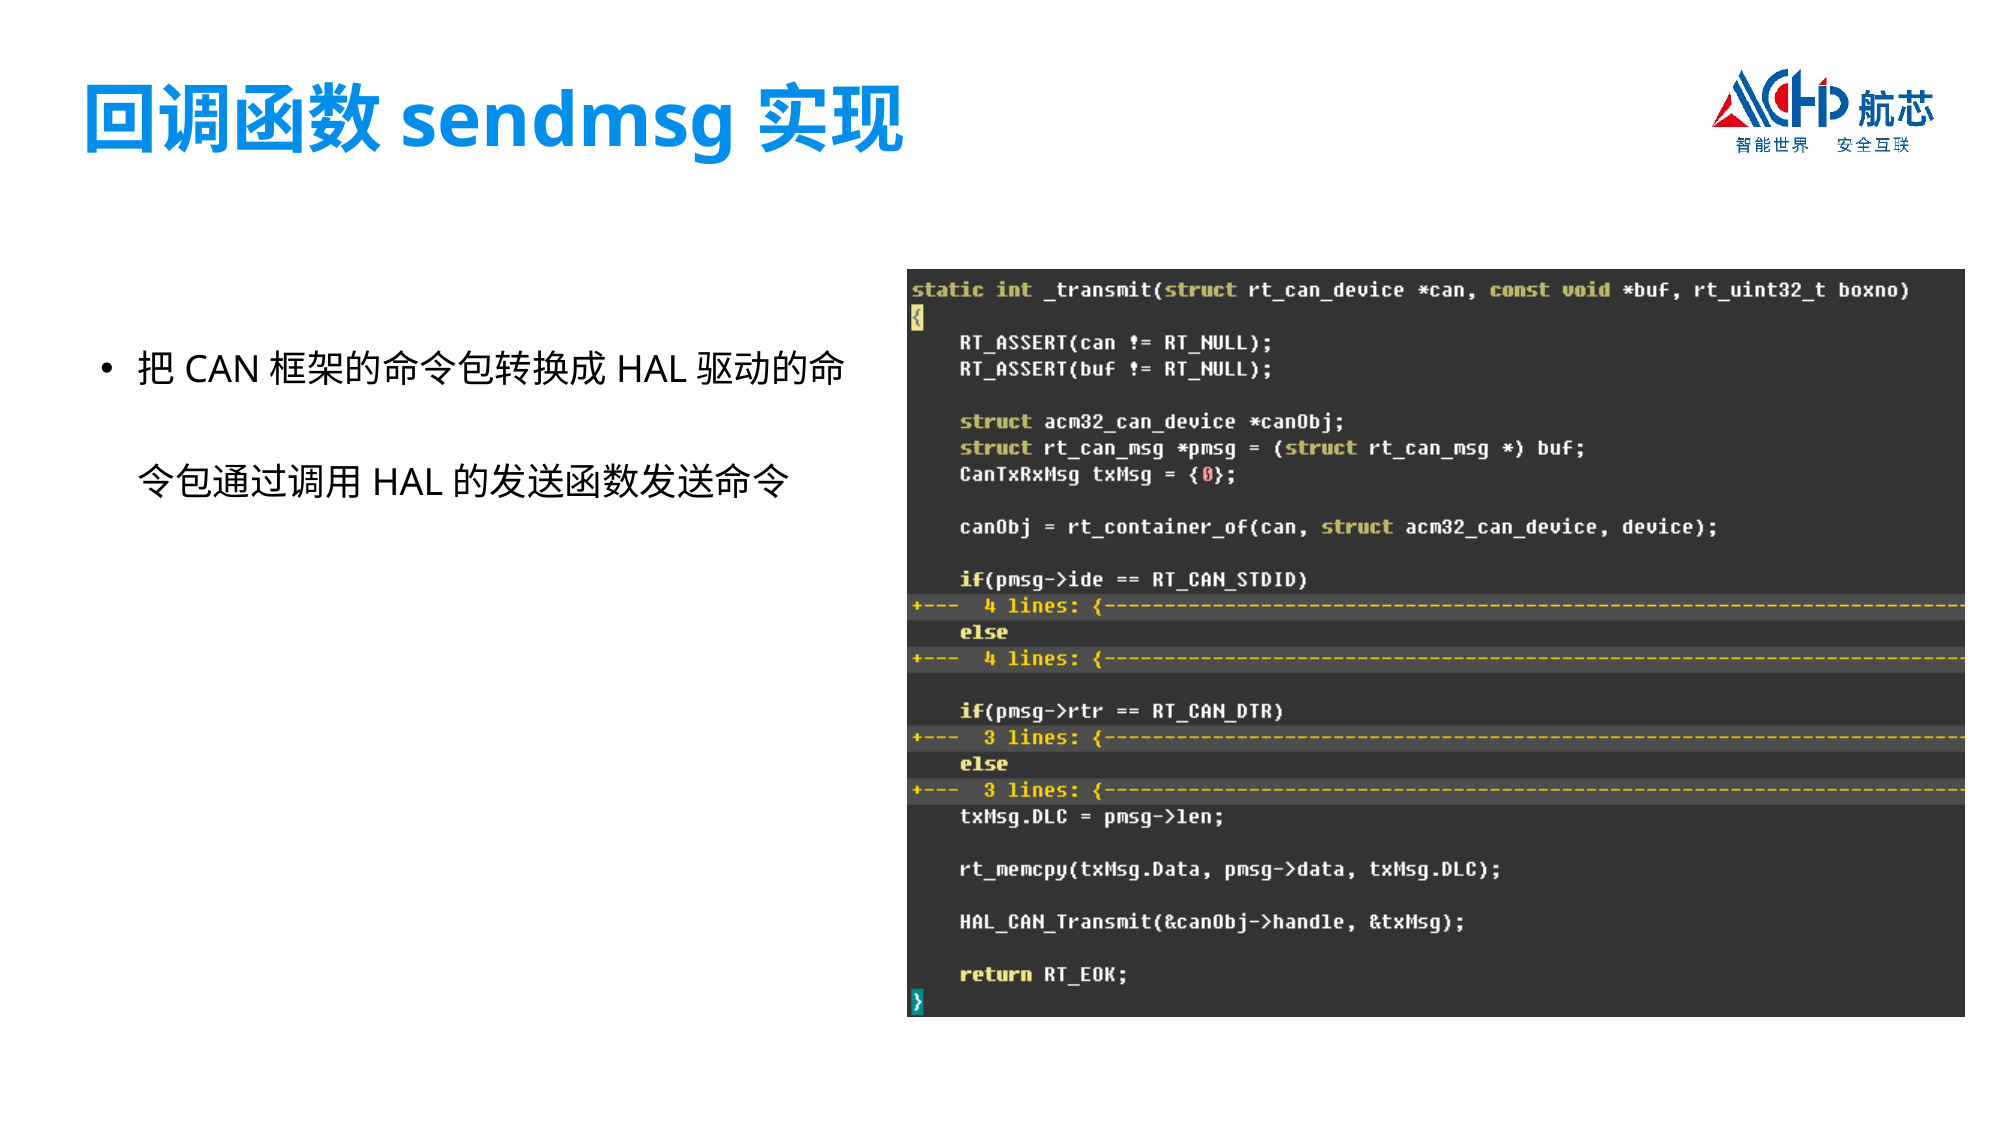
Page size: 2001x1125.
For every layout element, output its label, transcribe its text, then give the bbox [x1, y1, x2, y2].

text_box 回调函数sendmsg实现 [67, 63, 920, 169]
picture [1708, 65, 1937, 156]
list 把CAN框架的命令包转换成HAL驱动的命令包通过调用HAL的发送函数发送命令 [85, 270, 890, 531]
picture [907, 269, 1965, 1017]
